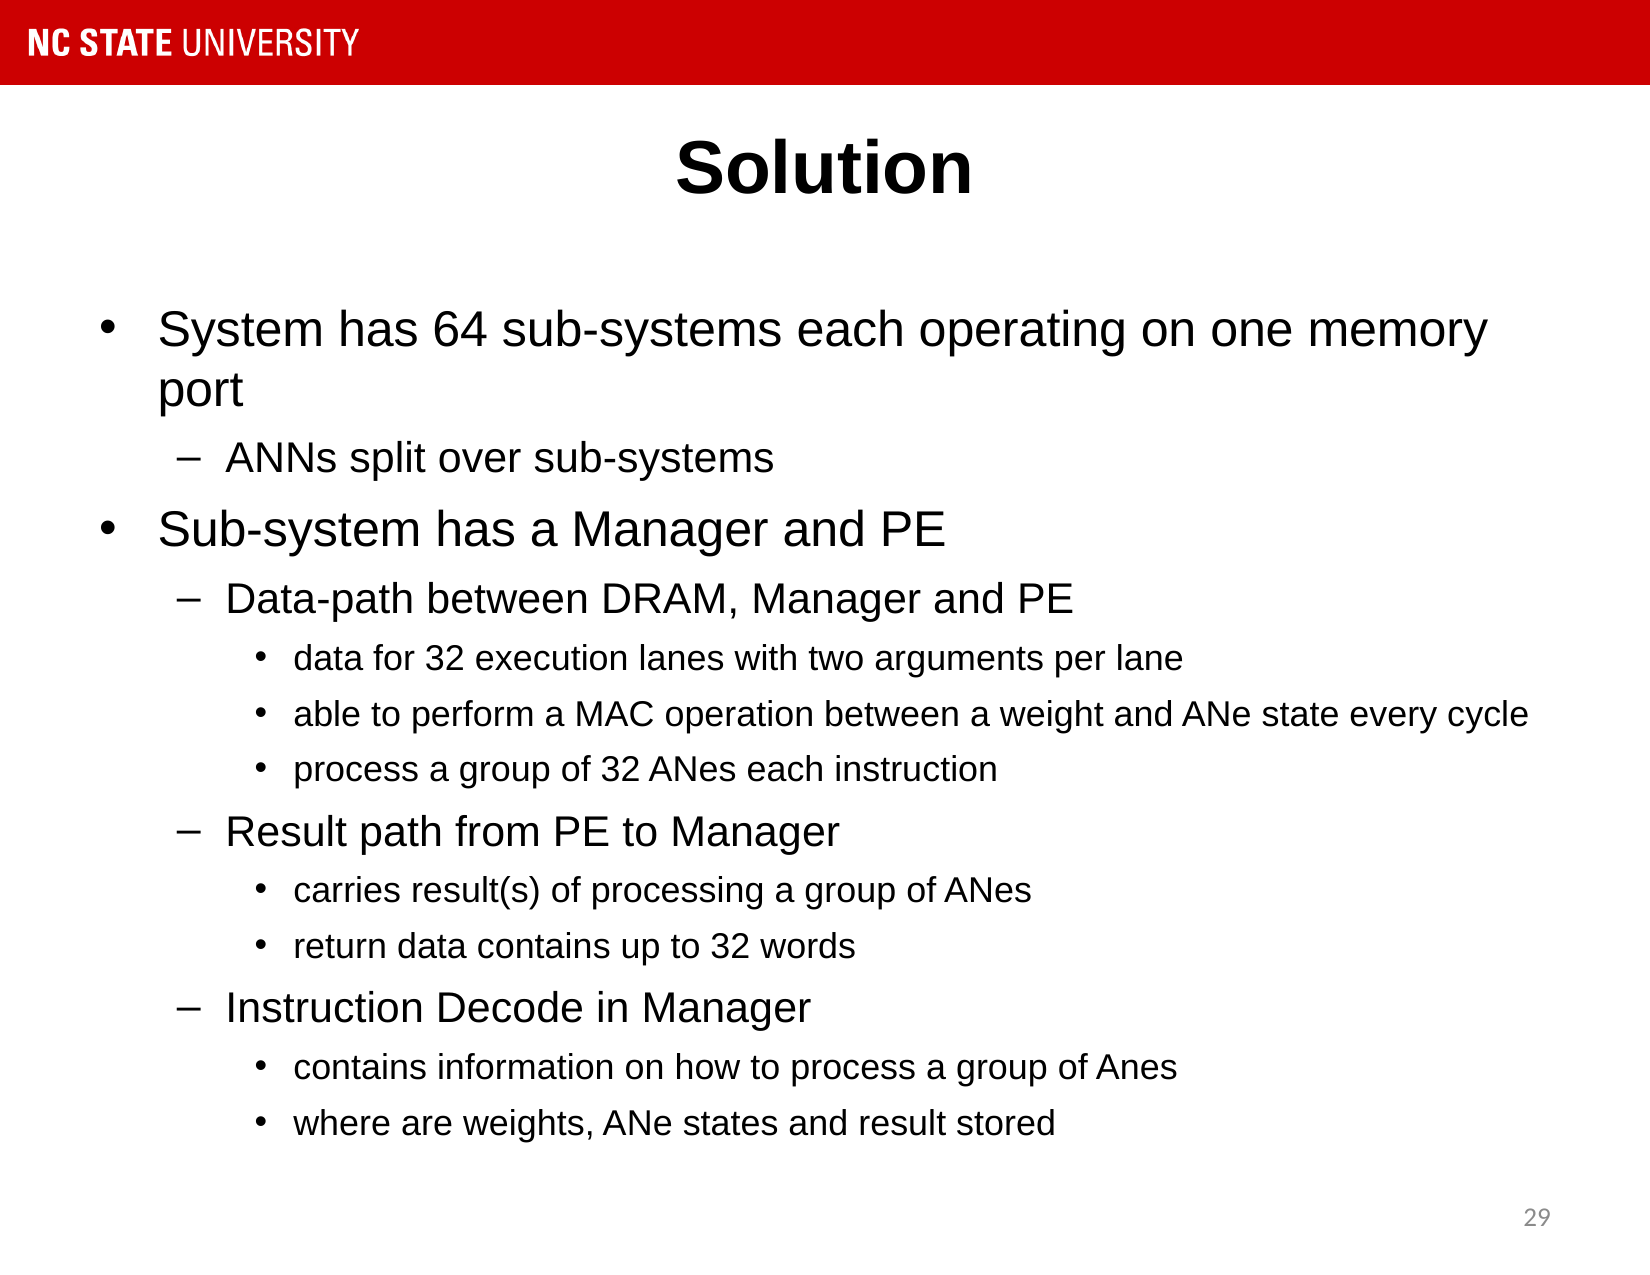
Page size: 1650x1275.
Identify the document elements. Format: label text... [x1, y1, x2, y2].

title Solution [82, 64, 1568, 212]
slide_number 29 [1182, 1181, 1568, 1250]
list System has 64 sub-systems each operating on one memory port ANNs split over sub-systems Sub-system has a Manager and PE Data-path between DRAM, Manager and PE data for 32 execution lanes with two arguments per lane able to perform a MAC operation between a weight and ANe state every cycle process a group of 32 ANes each instruction Result path from PE to Manager carries result(s) of processing a group of ANes return data contains up to 32 words Instruction Decode in Manager contains information on how to process a group of Anes where are weights, ANe states and result stored [82, 212, 1568, 1160]
picture [0, 0, 1650, 85]
